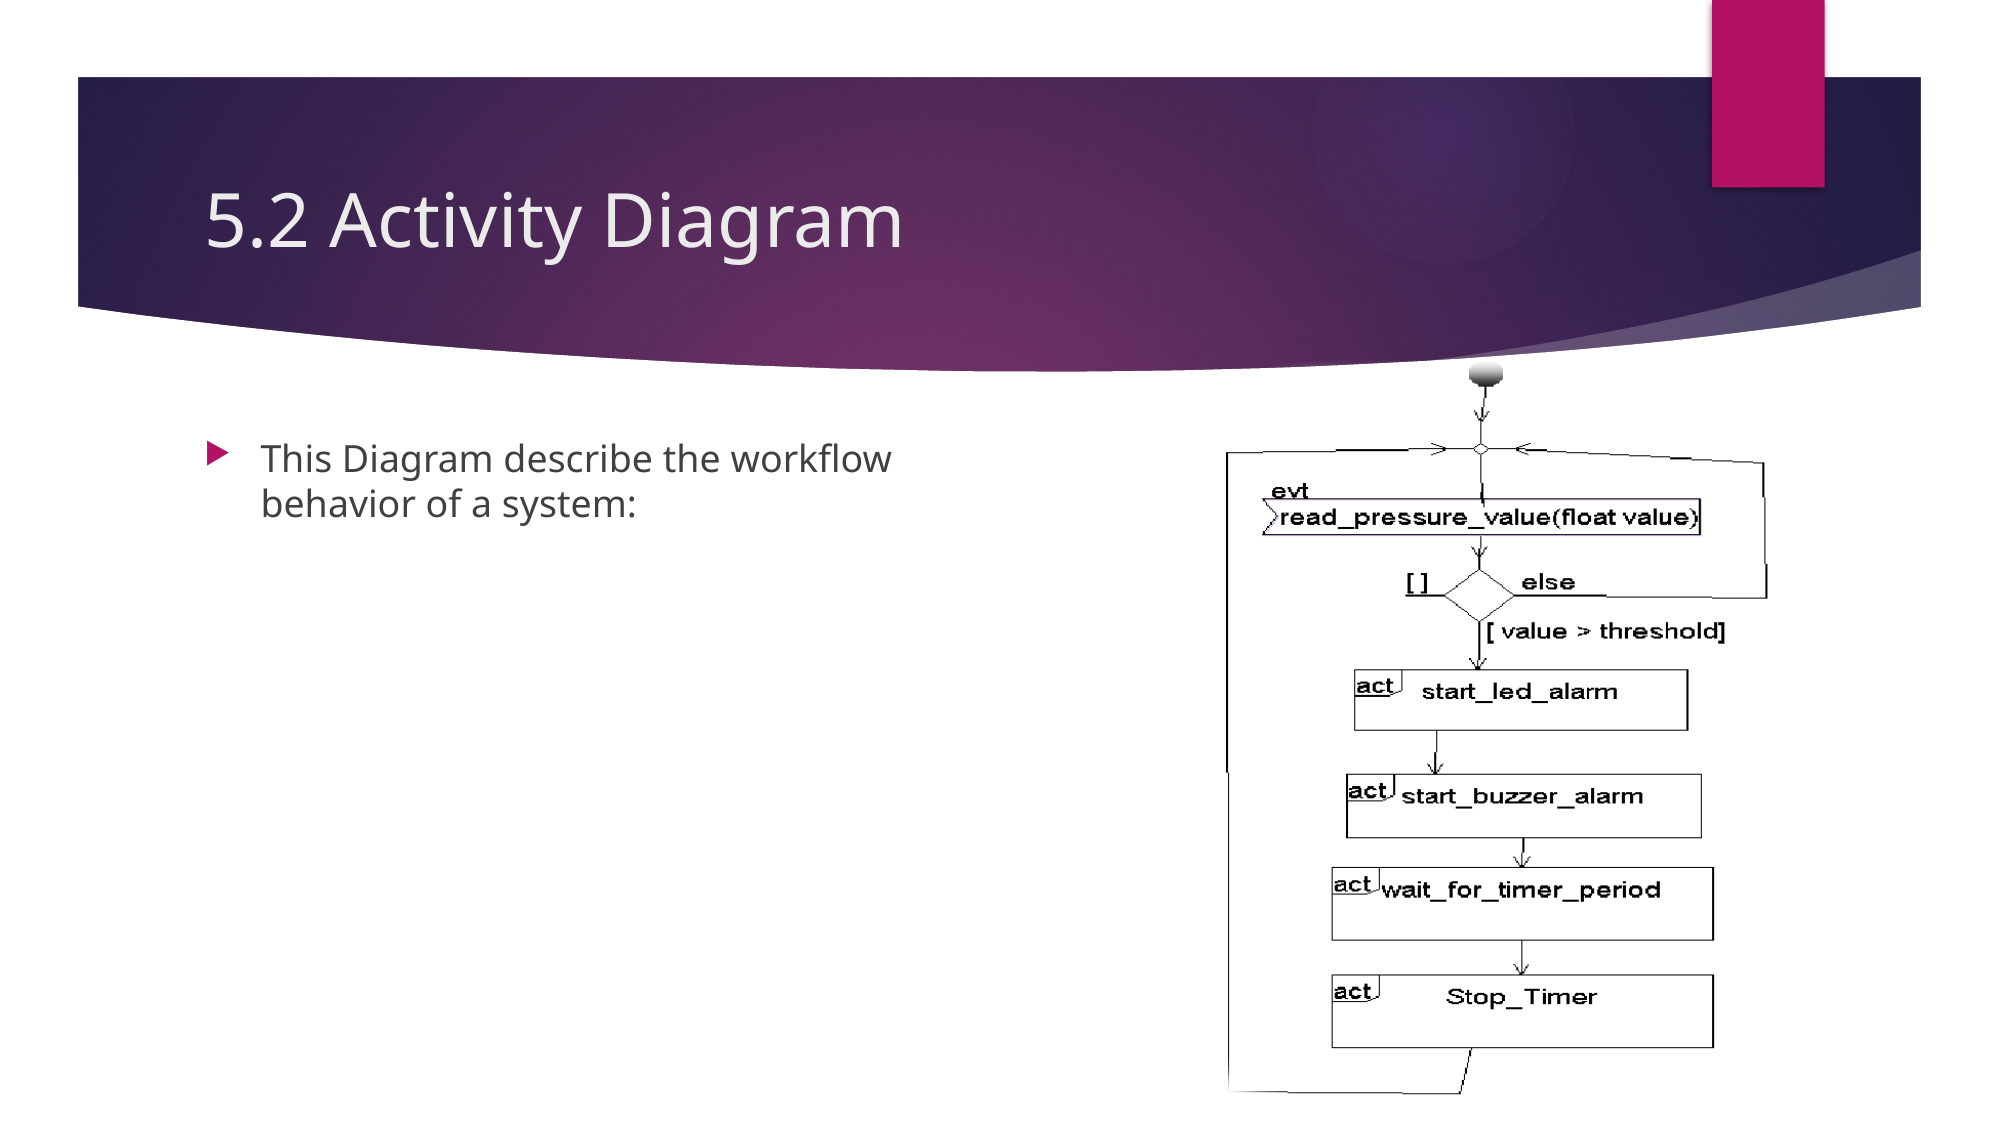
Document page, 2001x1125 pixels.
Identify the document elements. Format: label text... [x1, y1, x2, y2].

list This Diagram describe the workflow behavior of a system: [189, 427, 1138, 988]
title 5.2 Activity Diagram [189, 159, 1627, 276]
picture [1144, 358, 1830, 1125]
